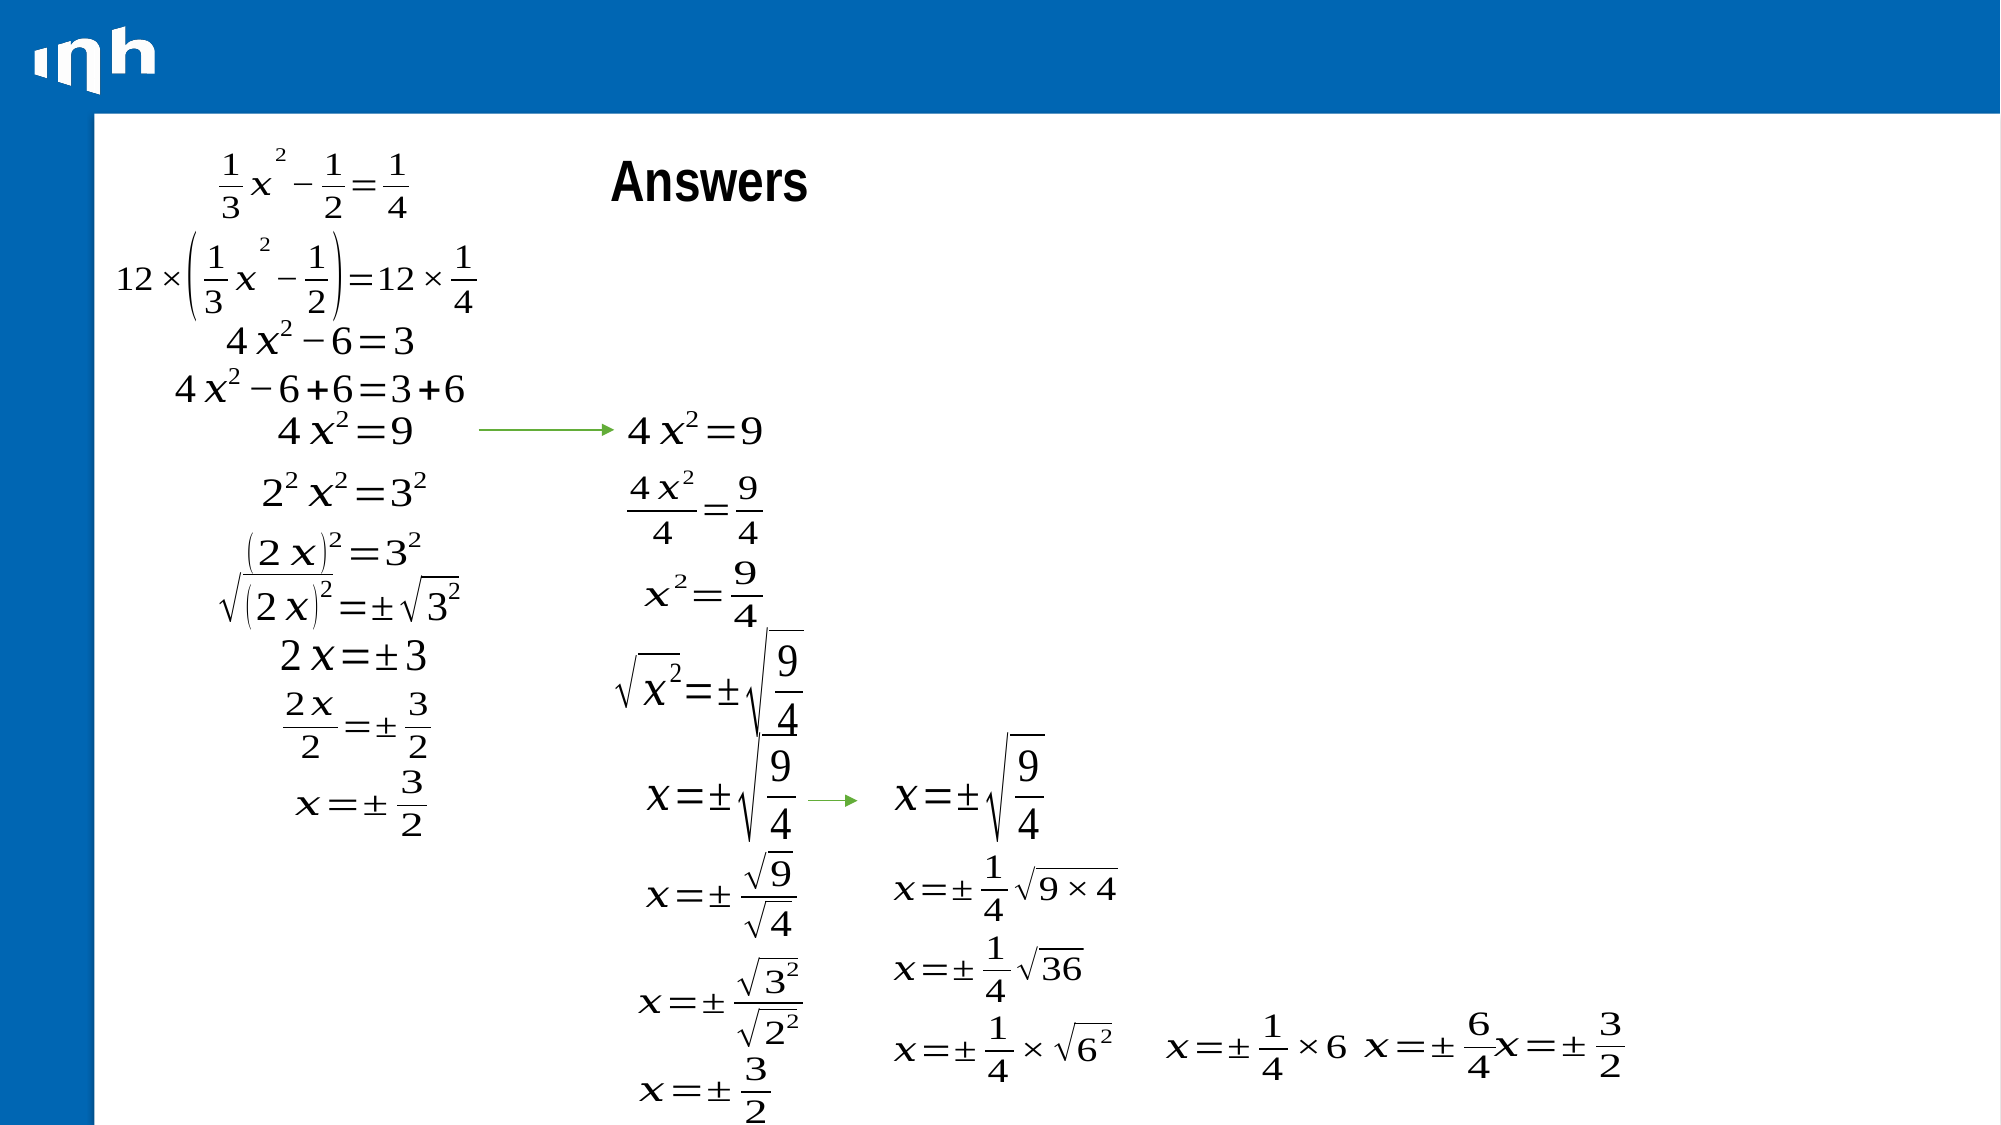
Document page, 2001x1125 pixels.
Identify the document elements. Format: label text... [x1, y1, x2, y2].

picture [23, 7, 166, 114]
title Answers [595, 135, 939, 225]
